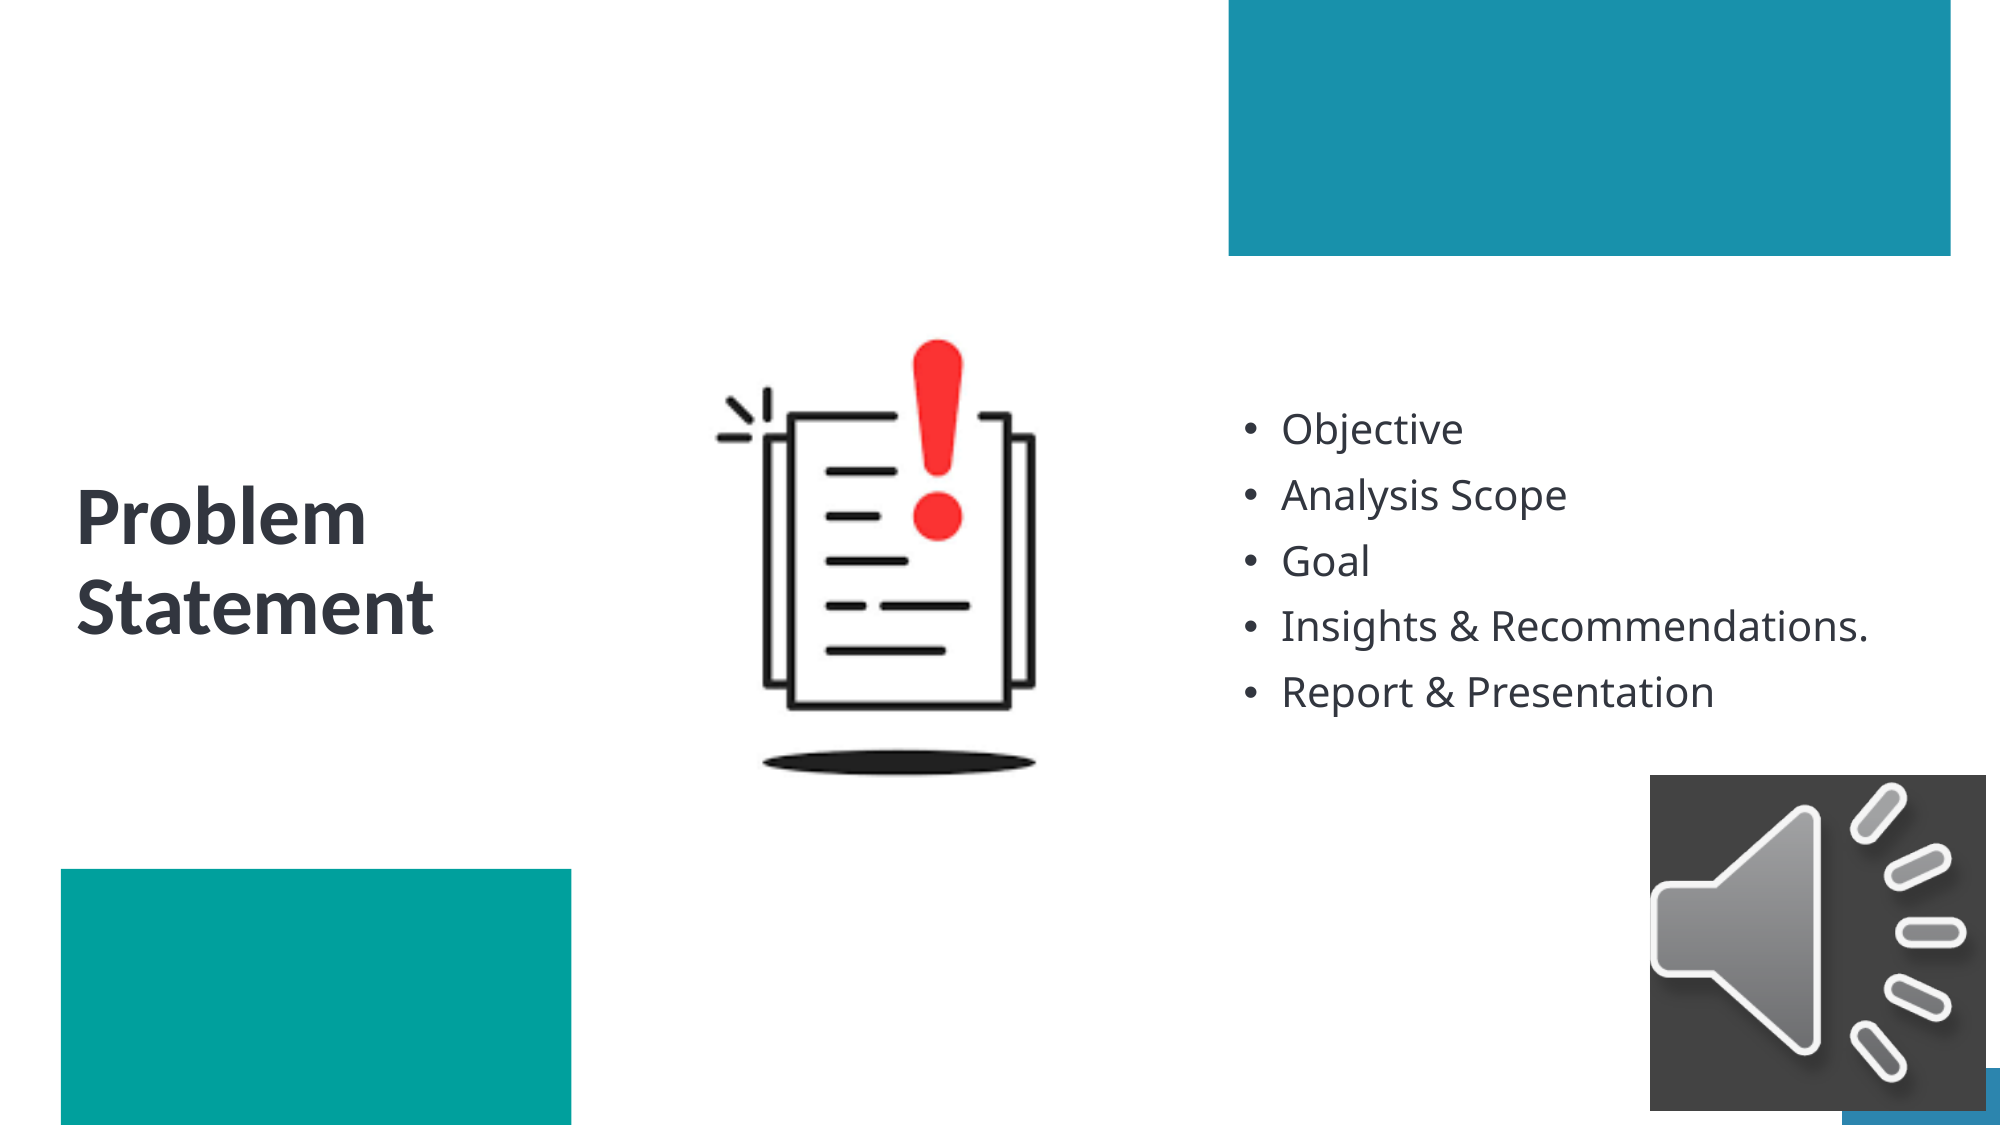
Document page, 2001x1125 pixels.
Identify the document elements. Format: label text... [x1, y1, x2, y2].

title Problem Statement [60, 292, 572, 833]
picture [1648, 773, 1987, 1112]
picture [602, 264, 1198, 861]
list Objective Analysis Scope Goal Insights & Recommendations. Report & Presentation [1228, 292, 1951, 833]
